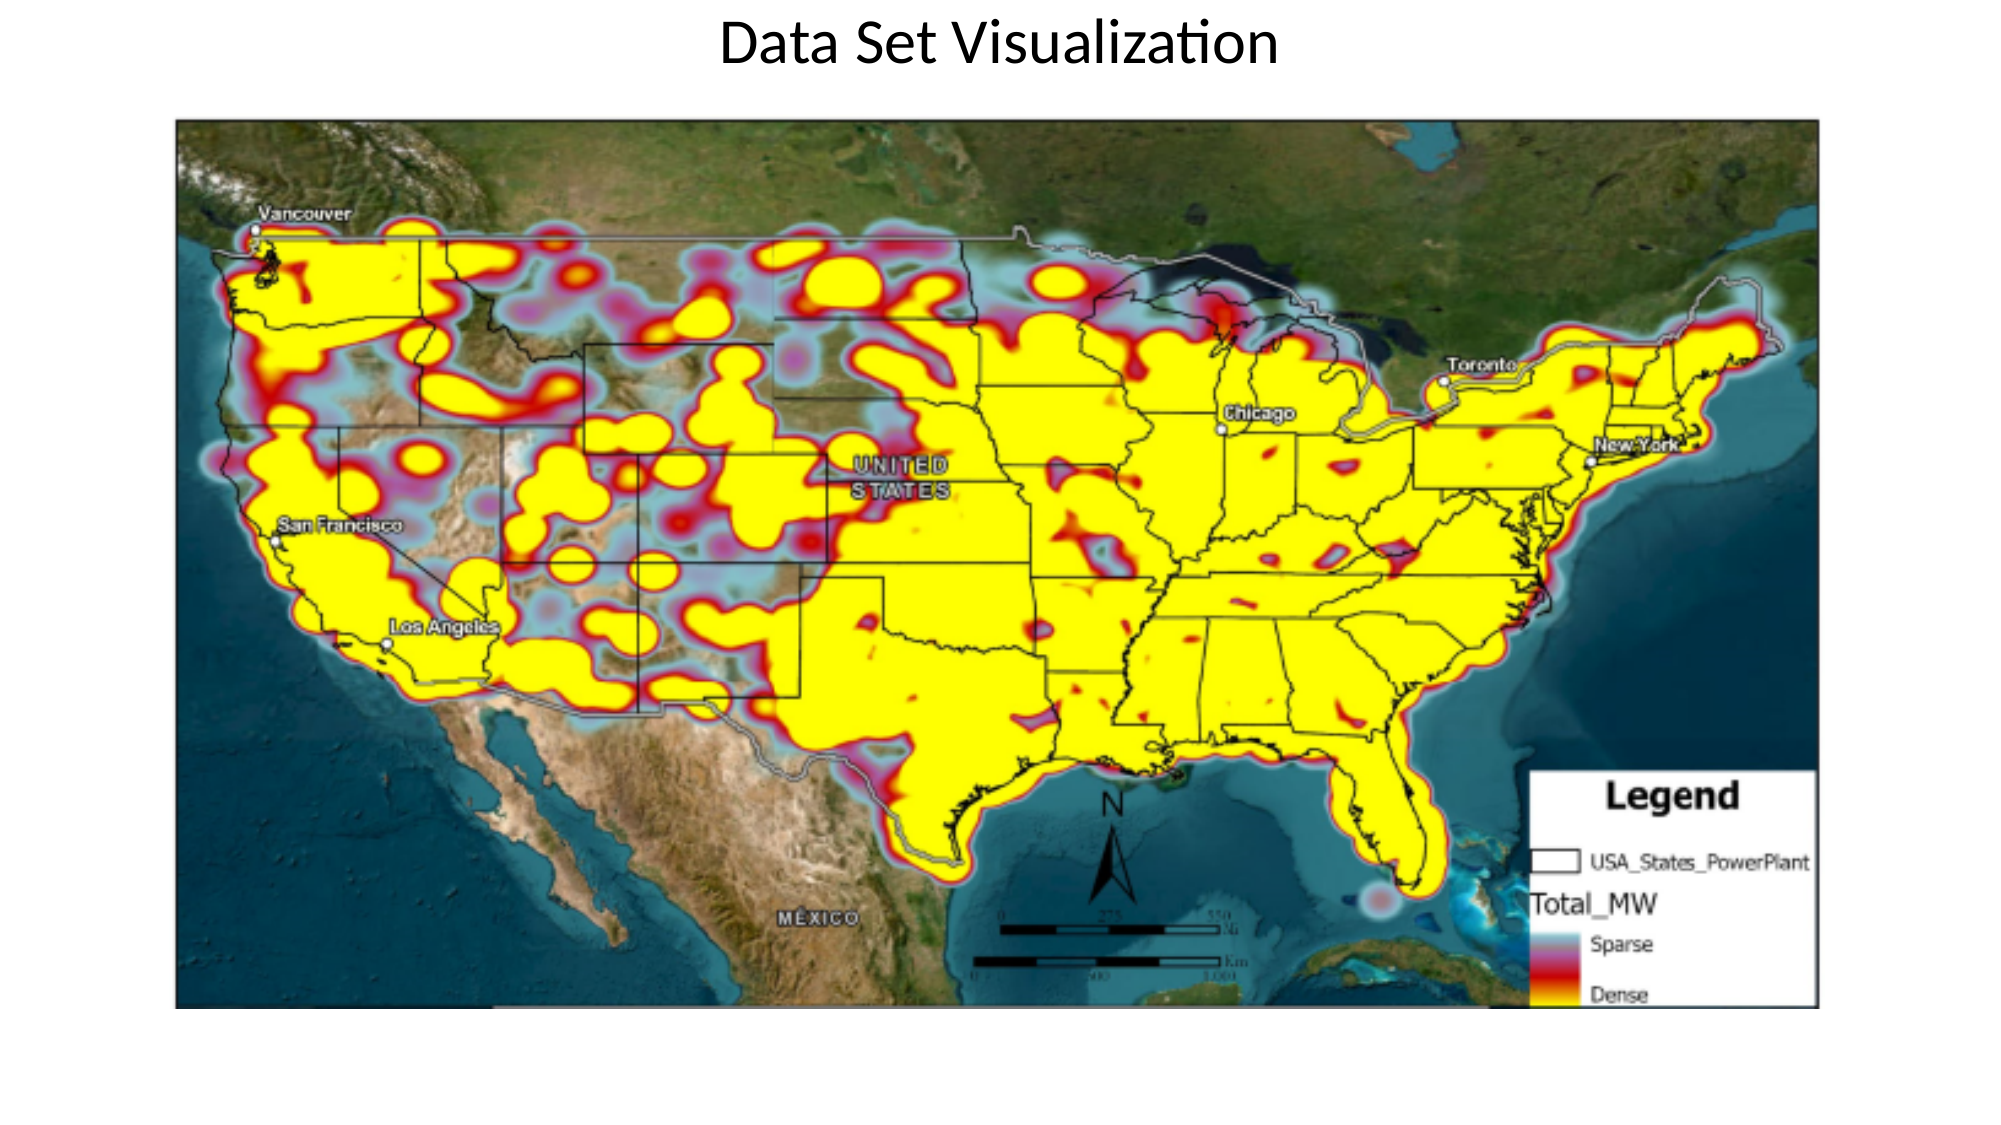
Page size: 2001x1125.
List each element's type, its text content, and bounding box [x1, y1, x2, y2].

picture [169, 113, 1825, 1009]
title Data Set Visualization [137, 0, 1863, 85]
